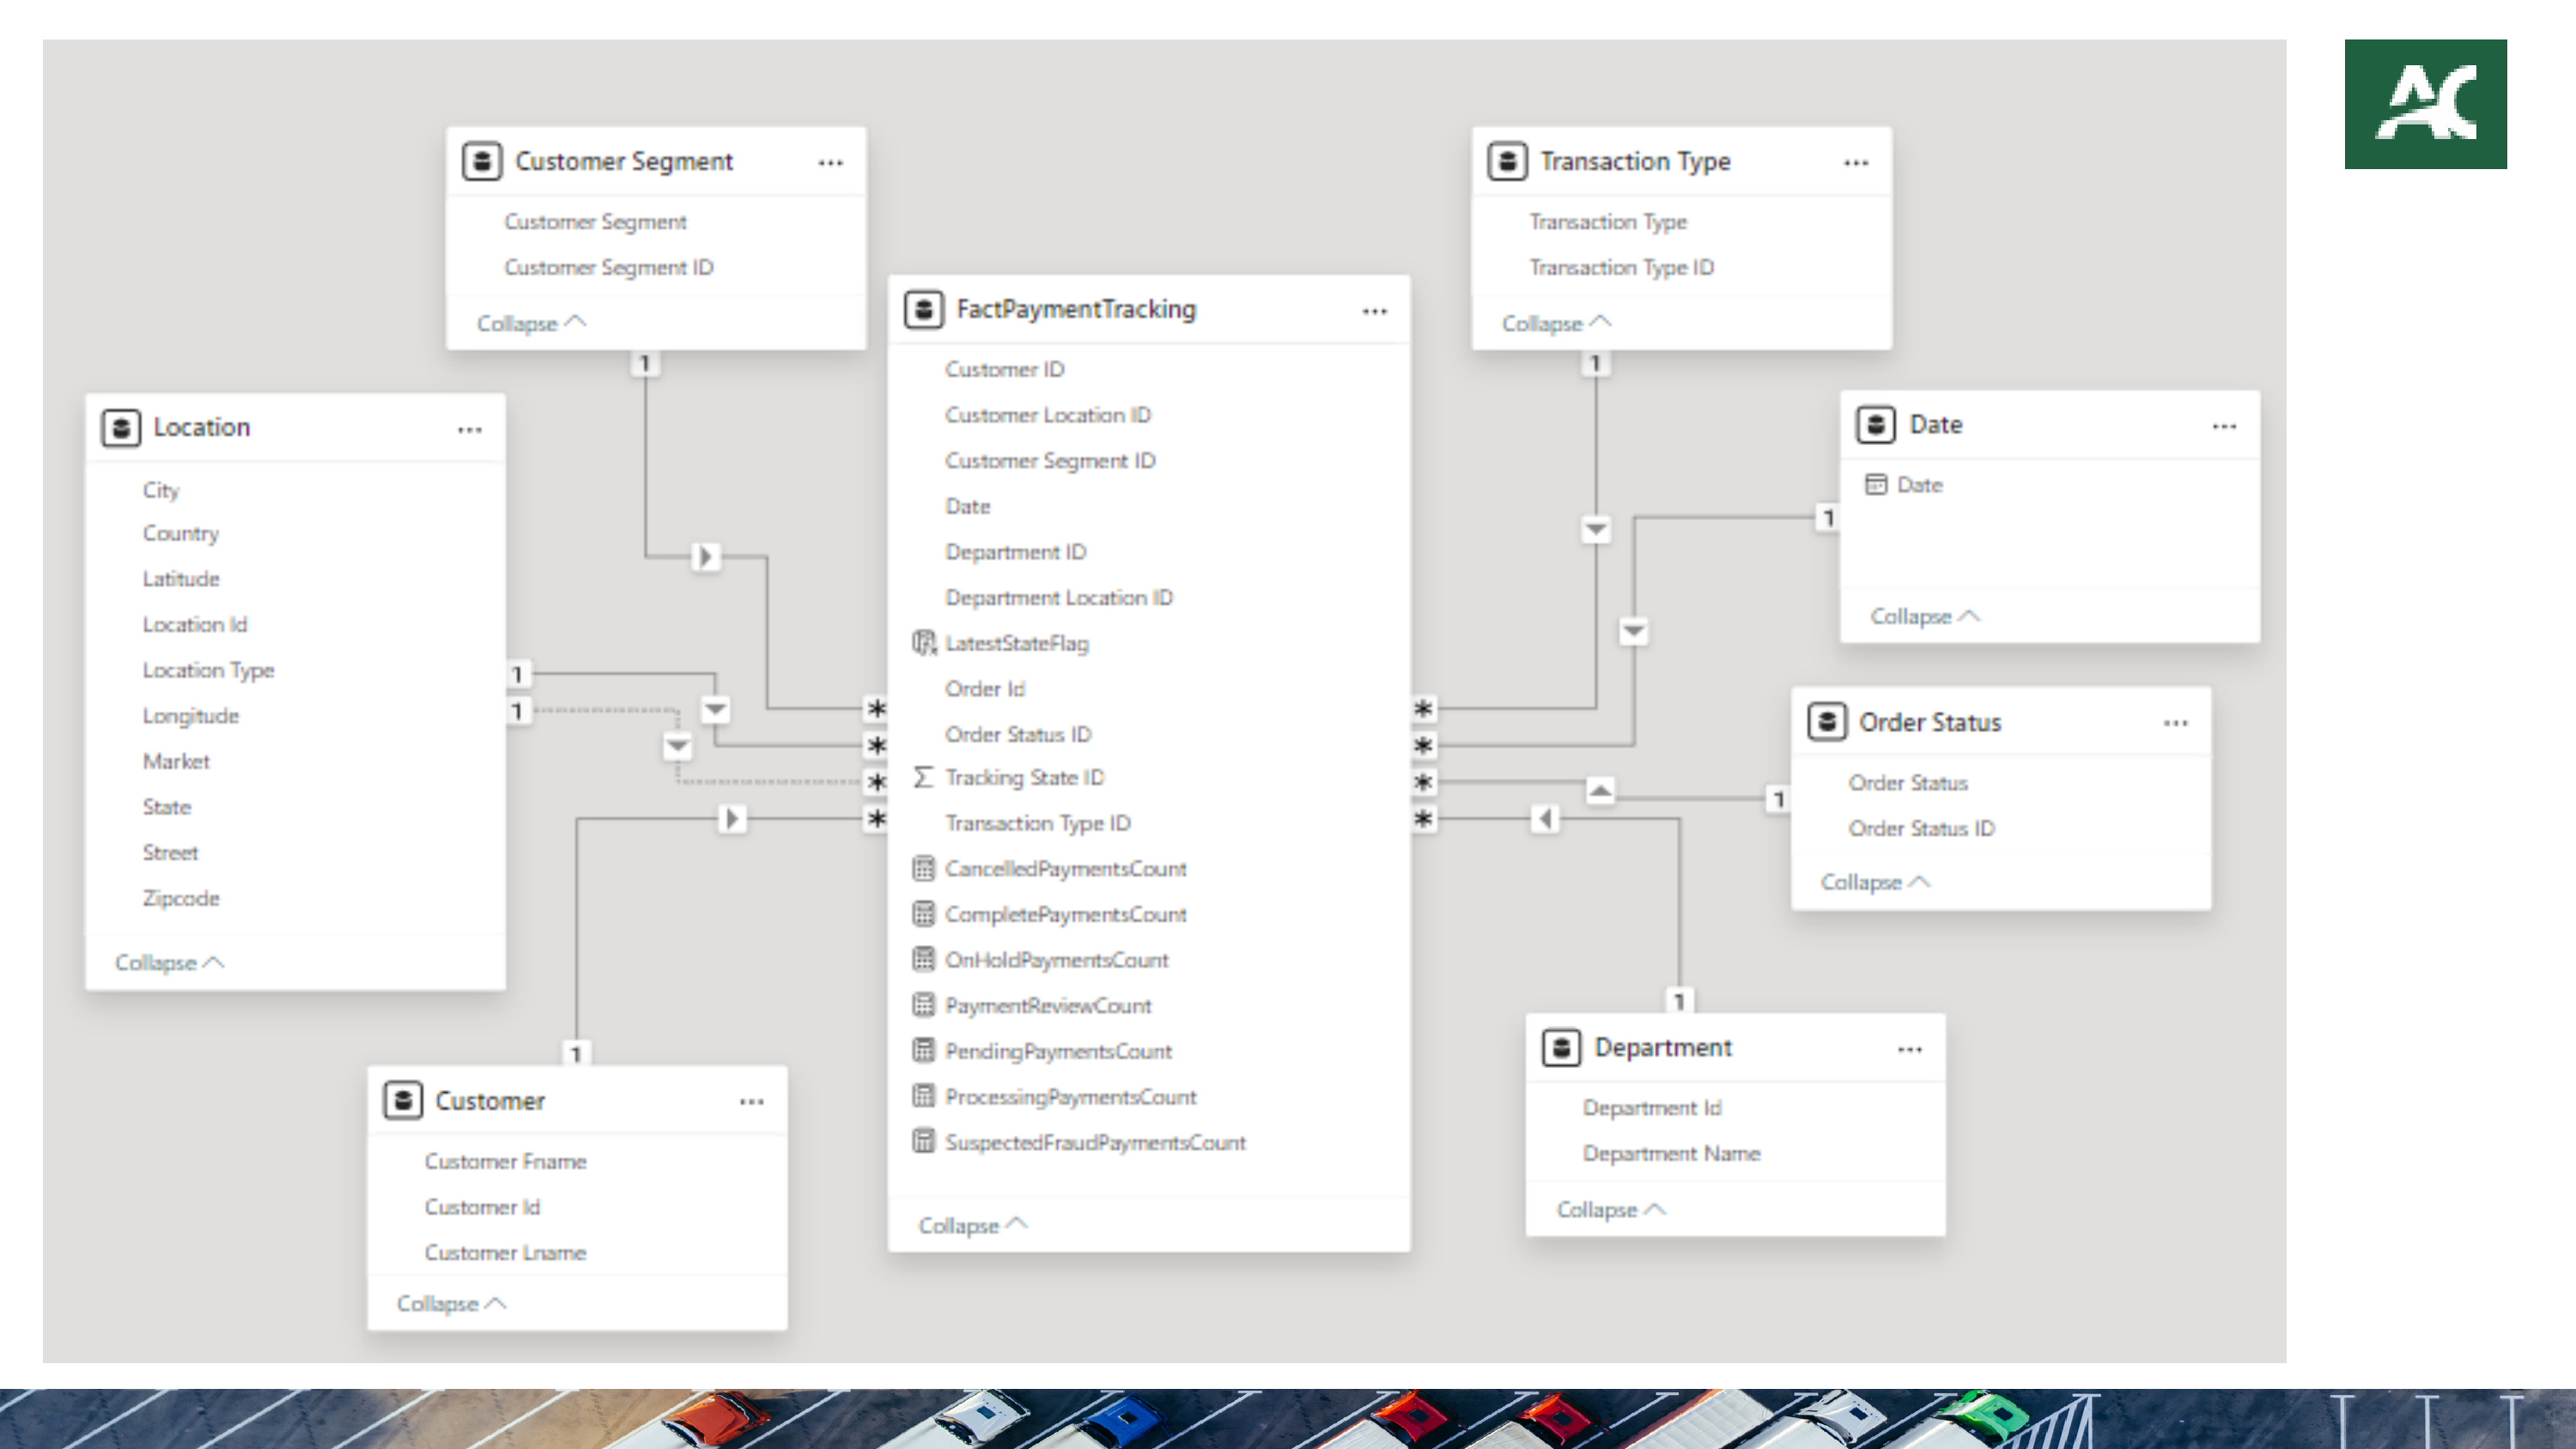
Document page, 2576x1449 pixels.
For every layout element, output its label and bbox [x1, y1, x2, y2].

picture [2345, 39, 2507, 170]
picture [42, 39, 2287, 1363]
text_box [0, 1389, 2576, 1449]
